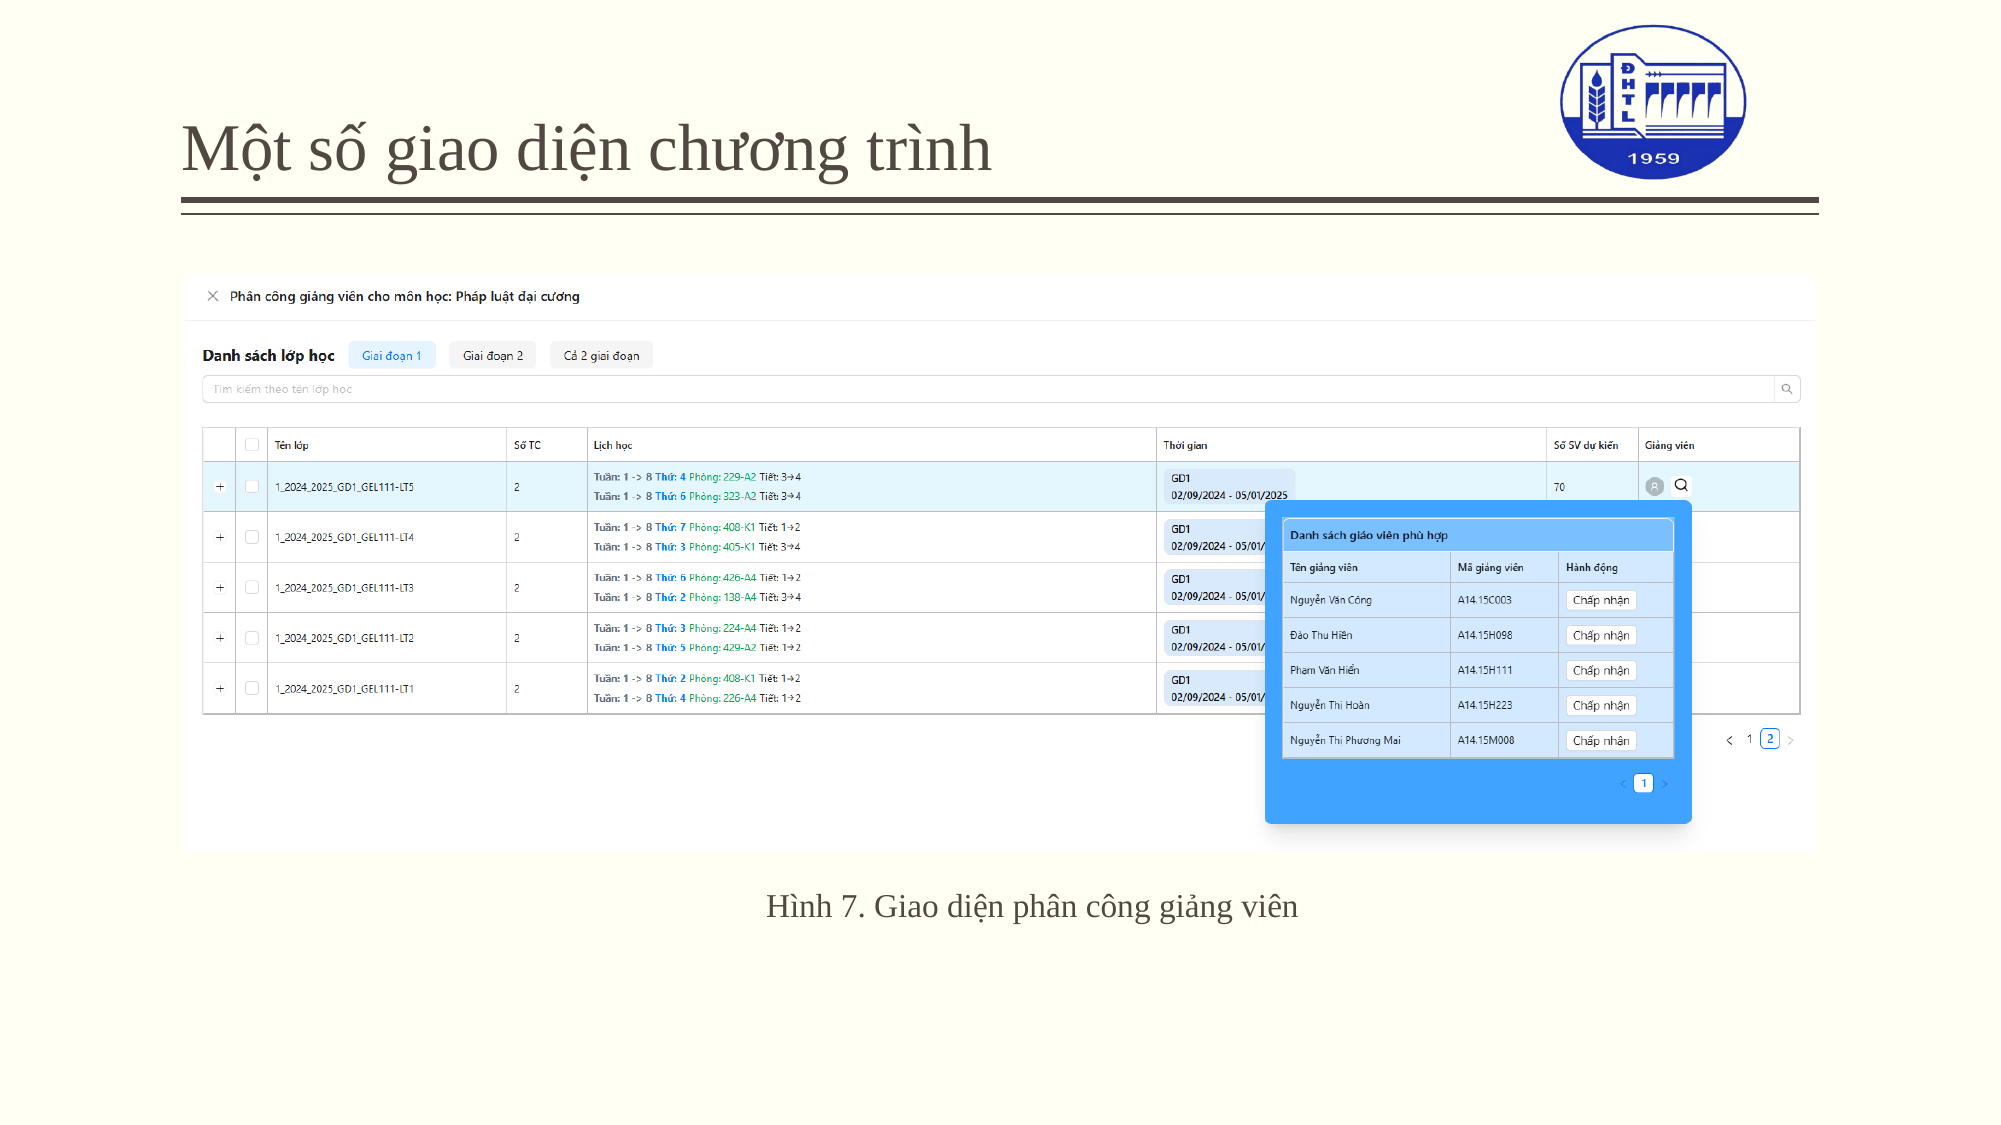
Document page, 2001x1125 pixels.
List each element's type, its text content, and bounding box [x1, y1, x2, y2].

text_box Hình 7. Giao diện phân công giảng viên [751, 876, 1315, 932]
title Một số giao diện chương trình [181, 12, 1483, 193]
picture [1484, 12, 1819, 193]
picture [185, 274, 1815, 851]
